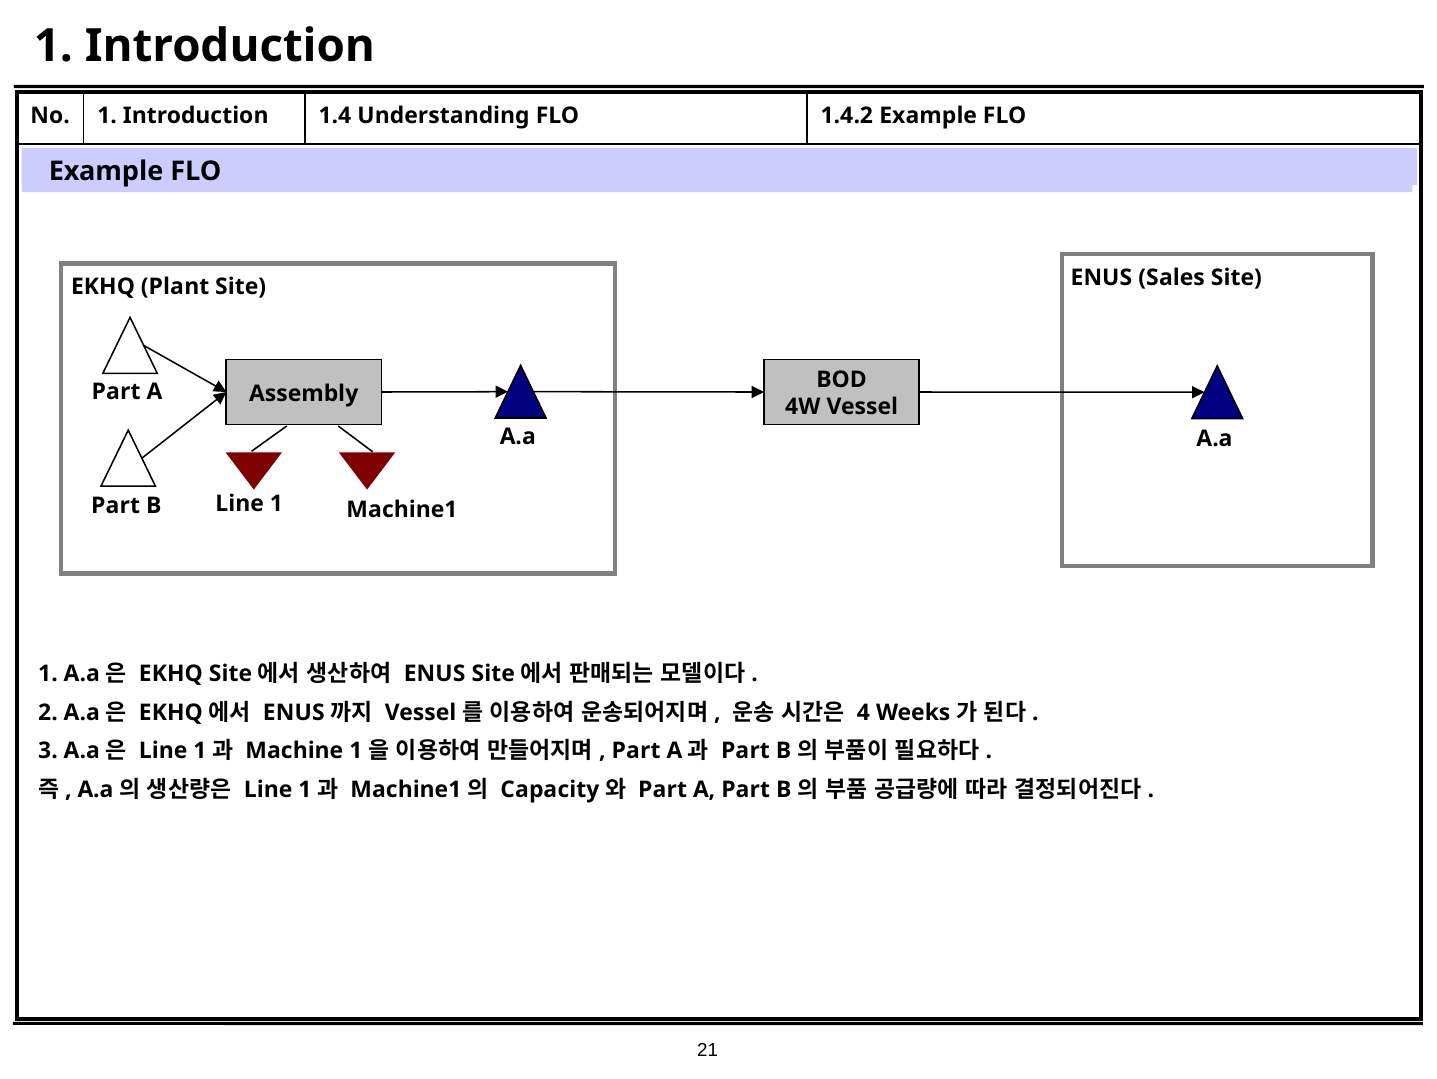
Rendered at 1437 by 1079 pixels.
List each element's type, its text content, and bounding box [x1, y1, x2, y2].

text_box FLO [1413, 147, 1418, 185]
text_box [497, 365, 544, 413]
table_header 1.4 Understanding FLO [306, 94, 806, 143]
table_header No. [19, 94, 83, 143]
text_box [100, 430, 156, 487]
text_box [143, 345, 227, 392]
text_box [60, 263, 616, 574]
text_box [227, 452, 283, 481]
text_box Machine1 [331, 486, 490, 530]
text_box Part A [76, 368, 143, 412]
text_box [1062, 253, 1373, 567]
text_box ENUS (Sales Site) [1055, 255, 1332, 298]
table_header 1. Introduction [84, 94, 304, 143]
text_box Line 1 [200, 481, 319, 524]
text_box Part B [76, 482, 177, 526]
table_header 1.4.2 Example FLO [808, 94, 1419, 143]
text_box A.a [485, 413, 551, 457]
text_box Example FLO [21, 147, 1413, 193]
slide_number 21 [560, 1030, 860, 1079]
text_box [1193, 365, 1241, 415]
text_box A.a [1181, 415, 1248, 459]
text_box 1. A.a은 EKHQ Site에서 생산하여 ENUS Site에서 판매되는 모델이다. 2. A.a은 EKHQ에서 ENUS까지 Vessel를 이용하여 운송되어지며, 운송 시간은 4 Weeks가 된다. 3. A.a은 Line 1과 Machine 1을 이용하여 만들어지며, Part A과 Part B의 부품이 필요하다. 즉, A.a의 생산량은 Line 1과 Machine1의 Capacity와 Part A, Part B의 부품 공급량에 따라 결정되어진다. [24, 651, 1420, 810]
text_box EKHQ (Plant Site) [56, 263, 327, 307]
text_box [338, 452, 396, 486]
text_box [141, 392, 227, 459]
text_box Assembly [227, 359, 382, 425]
text_box [105, 317, 144, 368]
text_box BOD 4W Vessel [763, 359, 920, 425]
title 1. Introduction [20, 9, 697, 78]
table_cell [19, 145, 1419, 1017]
